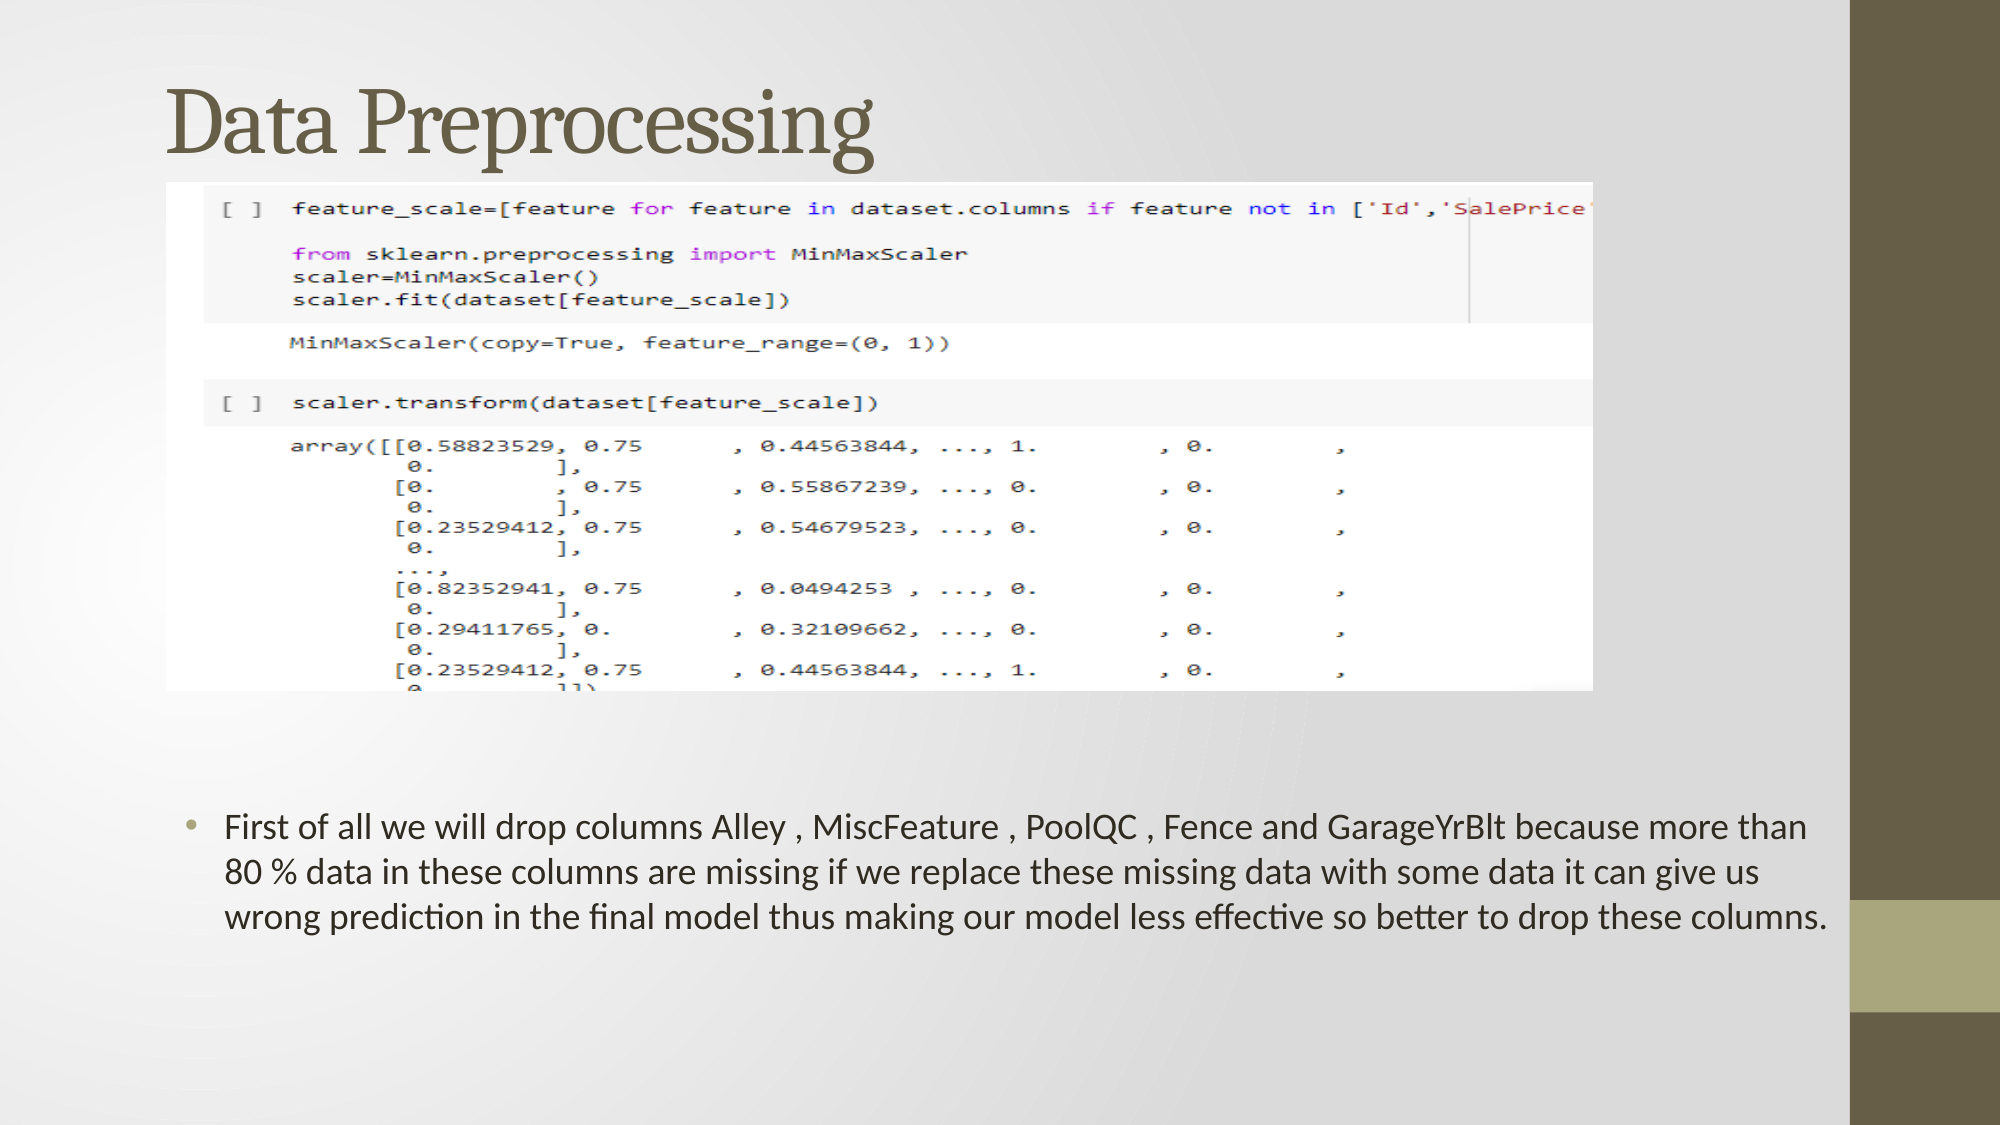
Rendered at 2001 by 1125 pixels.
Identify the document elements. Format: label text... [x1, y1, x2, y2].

title Data Preprocessing [149, 6, 1849, 224]
picture [165, 181, 1594, 692]
list First of all we will drop columns Alley , MiscFeature , PoolQC , Fence and GarageYrBlt because more than 80 % data in these columns are missing if we replace these missing data with some data it can give us wrong prediction in the final model thus making our model less effective so better to drop these columns. [149, 794, 1849, 950]
